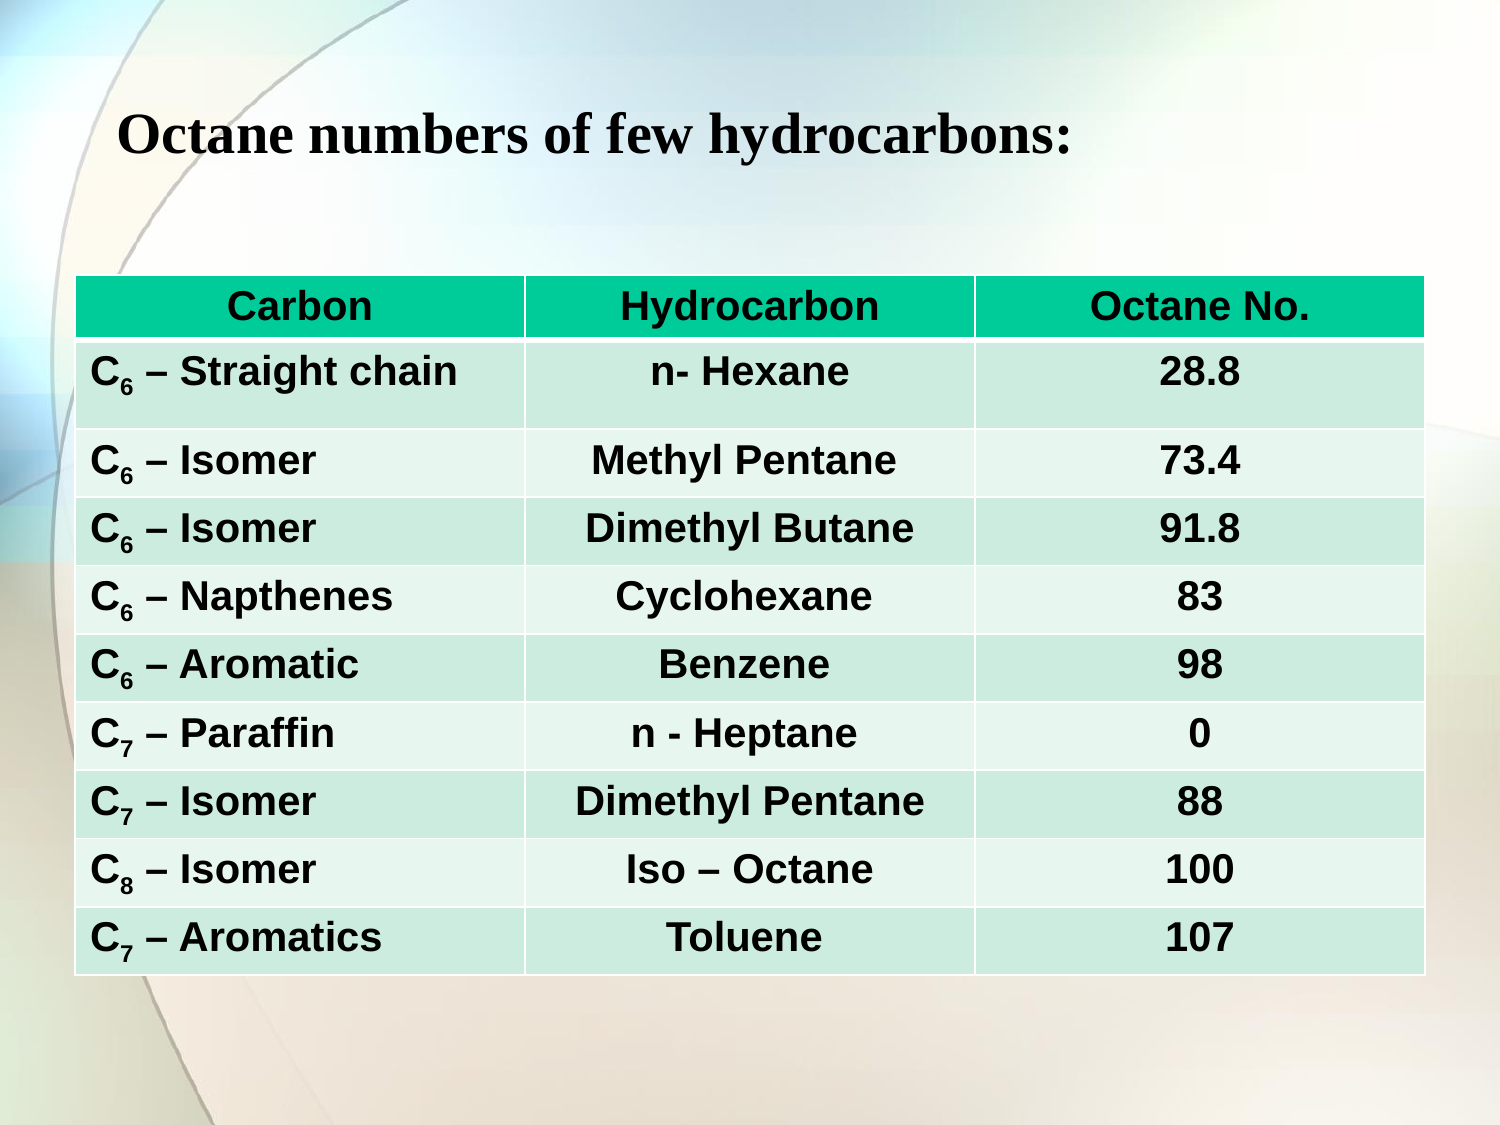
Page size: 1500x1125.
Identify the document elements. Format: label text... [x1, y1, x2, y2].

table_cell Dimethyl Pentane [526, 771, 974, 838]
table_header Hydrocarbon [526, 276, 974, 337]
table_cell Cyclohexane [526, 566, 974, 633]
table_cell C6 – Napthenes [76, 566, 524, 633]
table_cell 83 [976, 566, 1424, 633]
table_cell 73.4 [976, 430, 1424, 496]
table_cell Methyl Pentane [526, 430, 974, 496]
table_cell C7 – Isomer [76, 771, 524, 838]
table_cell C7 – Paraffin [76, 703, 524, 769]
table_header Carbon [76, 276, 524, 337]
table_cell 91.8 [976, 498, 1424, 565]
text_box Octane numbers of few hydrocarbons: [87, 87, 1388, 173]
table_header Octane No. [976, 276, 1424, 337]
table_cell C7 – Aromatics [76, 908, 524, 974]
table_cell Iso – Octane [526, 839, 974, 906]
table_cell Dimethyl Butane [526, 498, 974, 565]
table_cell n - Heptane [526, 703, 974, 769]
table_cell 98 [976, 635, 1424, 701]
table_cell C6 – Isomer [76, 498, 524, 565]
table_cell 100 [976, 839, 1424, 906]
picture [0, 0, 1500, 1125]
table_cell Toluene [526, 908, 974, 974]
table_cell n- Hexane [526, 343, 974, 428]
table_cell C6 – Aromatic [76, 635, 524, 701]
table_cell 107 [976, 908, 1424, 974]
table_cell 88 [976, 771, 1424, 838]
table_cell Benzene [526, 635, 974, 701]
table_cell 28.8 [976, 343, 1424, 428]
table_cell 0 [976, 703, 1424, 769]
table_cell C8 – Isomer [76, 839, 524, 906]
table_cell C6 – Isomer [76, 430, 524, 496]
table_cell C6 – Straight chain [76, 343, 524, 428]
